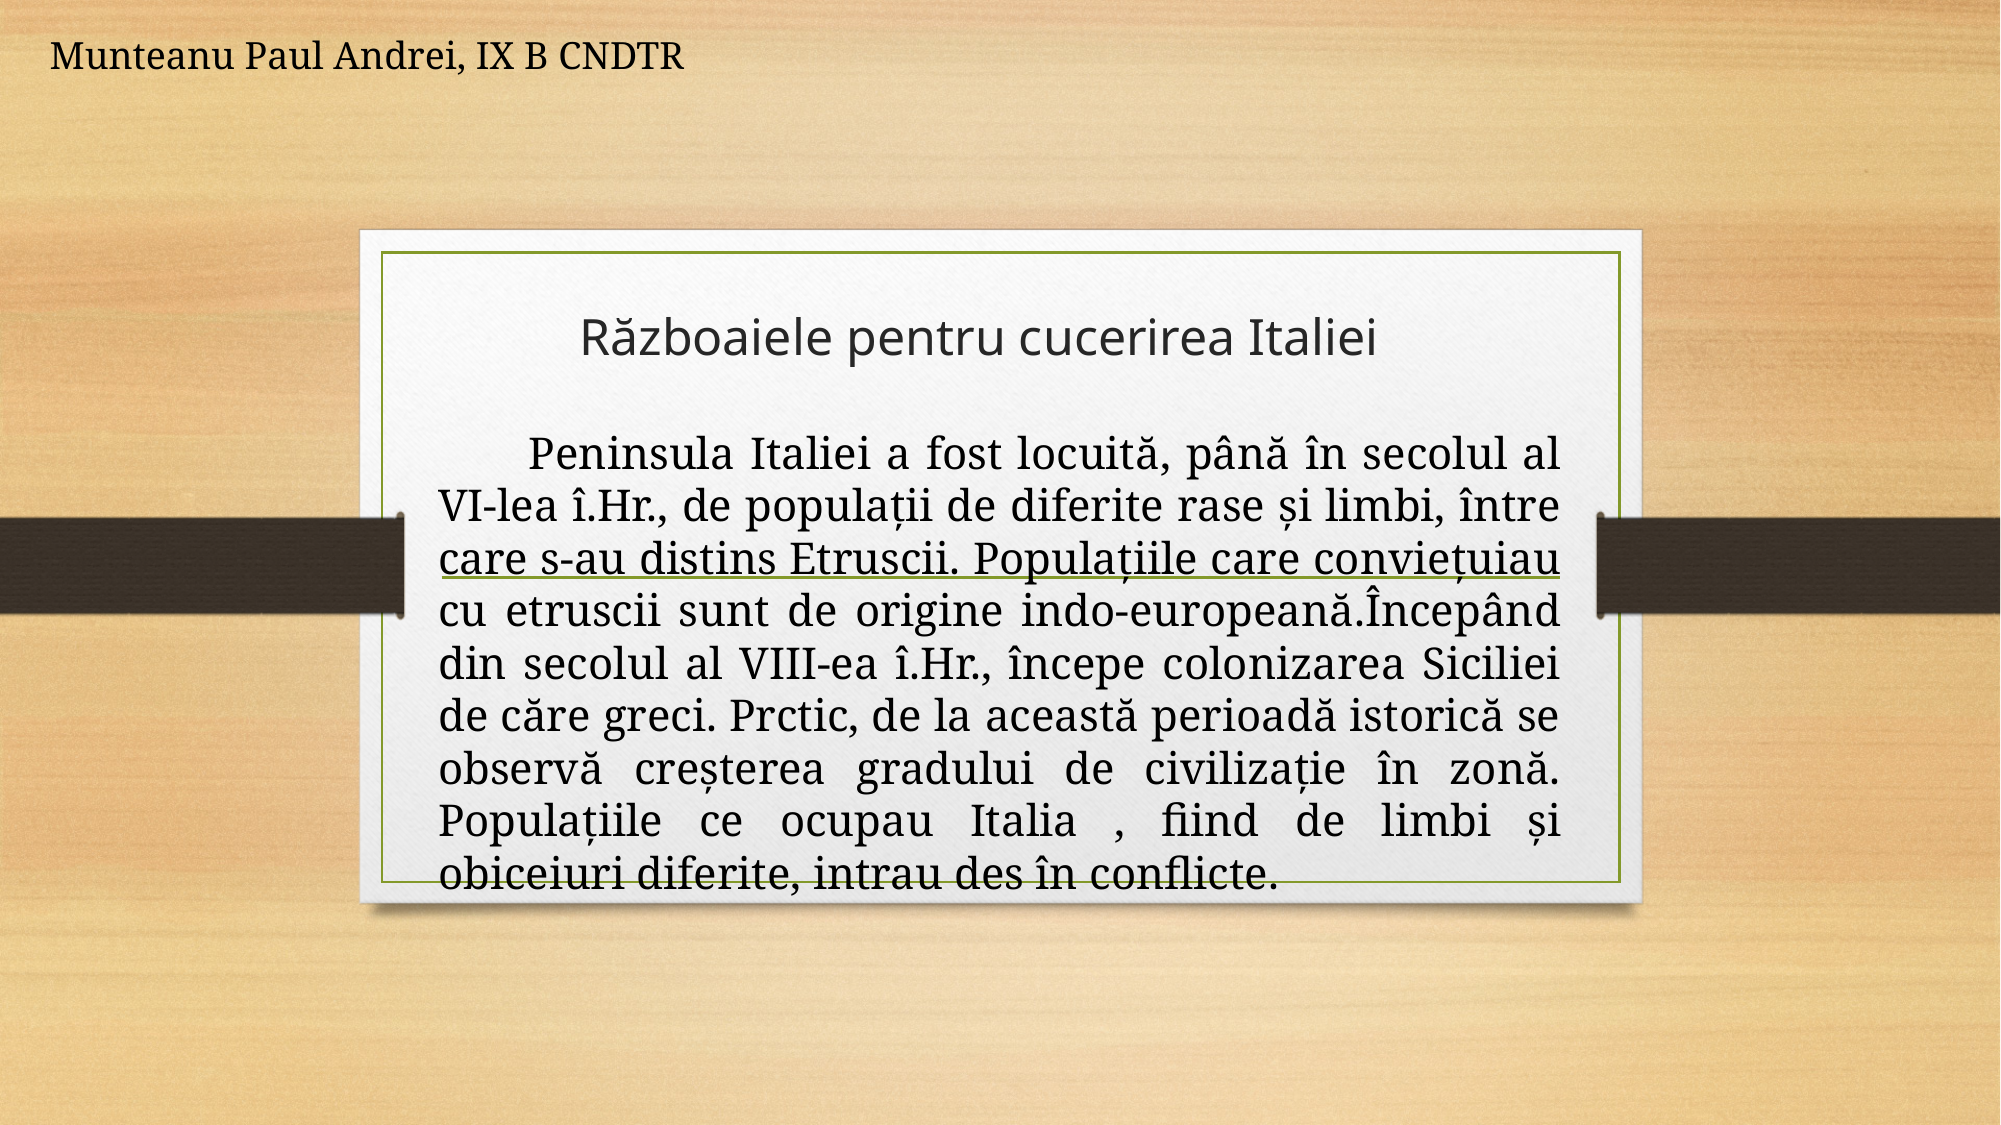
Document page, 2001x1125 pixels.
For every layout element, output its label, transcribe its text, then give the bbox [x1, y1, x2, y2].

subtitle Peninsula Italiei a fost locuită, până în secolul al VI-lea î.Hr., de populații de diferite rase și limbi, între care s-au distins Etruscii. Populațiile care conviețuiau cu etruscii sunt de origine indo-europeană.Începând din secolul al VIII-ea î.Hr., începe colonizarea Siciliei de căre greci. Prctic, de la această perioadă istorică se observă creșterea gradului de civilizație în zonă. Populațiile ce ocupau Italia , fiind de limbi și obiceiuri diferite, intrau des în conflicte. [423, 417, 1577, 990]
picture [0, 0, 2001, 1125]
text_box Munteanu Paul Andrei, IX B CNDTR [34, 24, 742, 85]
title Războaiele pentru cucerirea Italiei [229, 211, 1730, 418]
